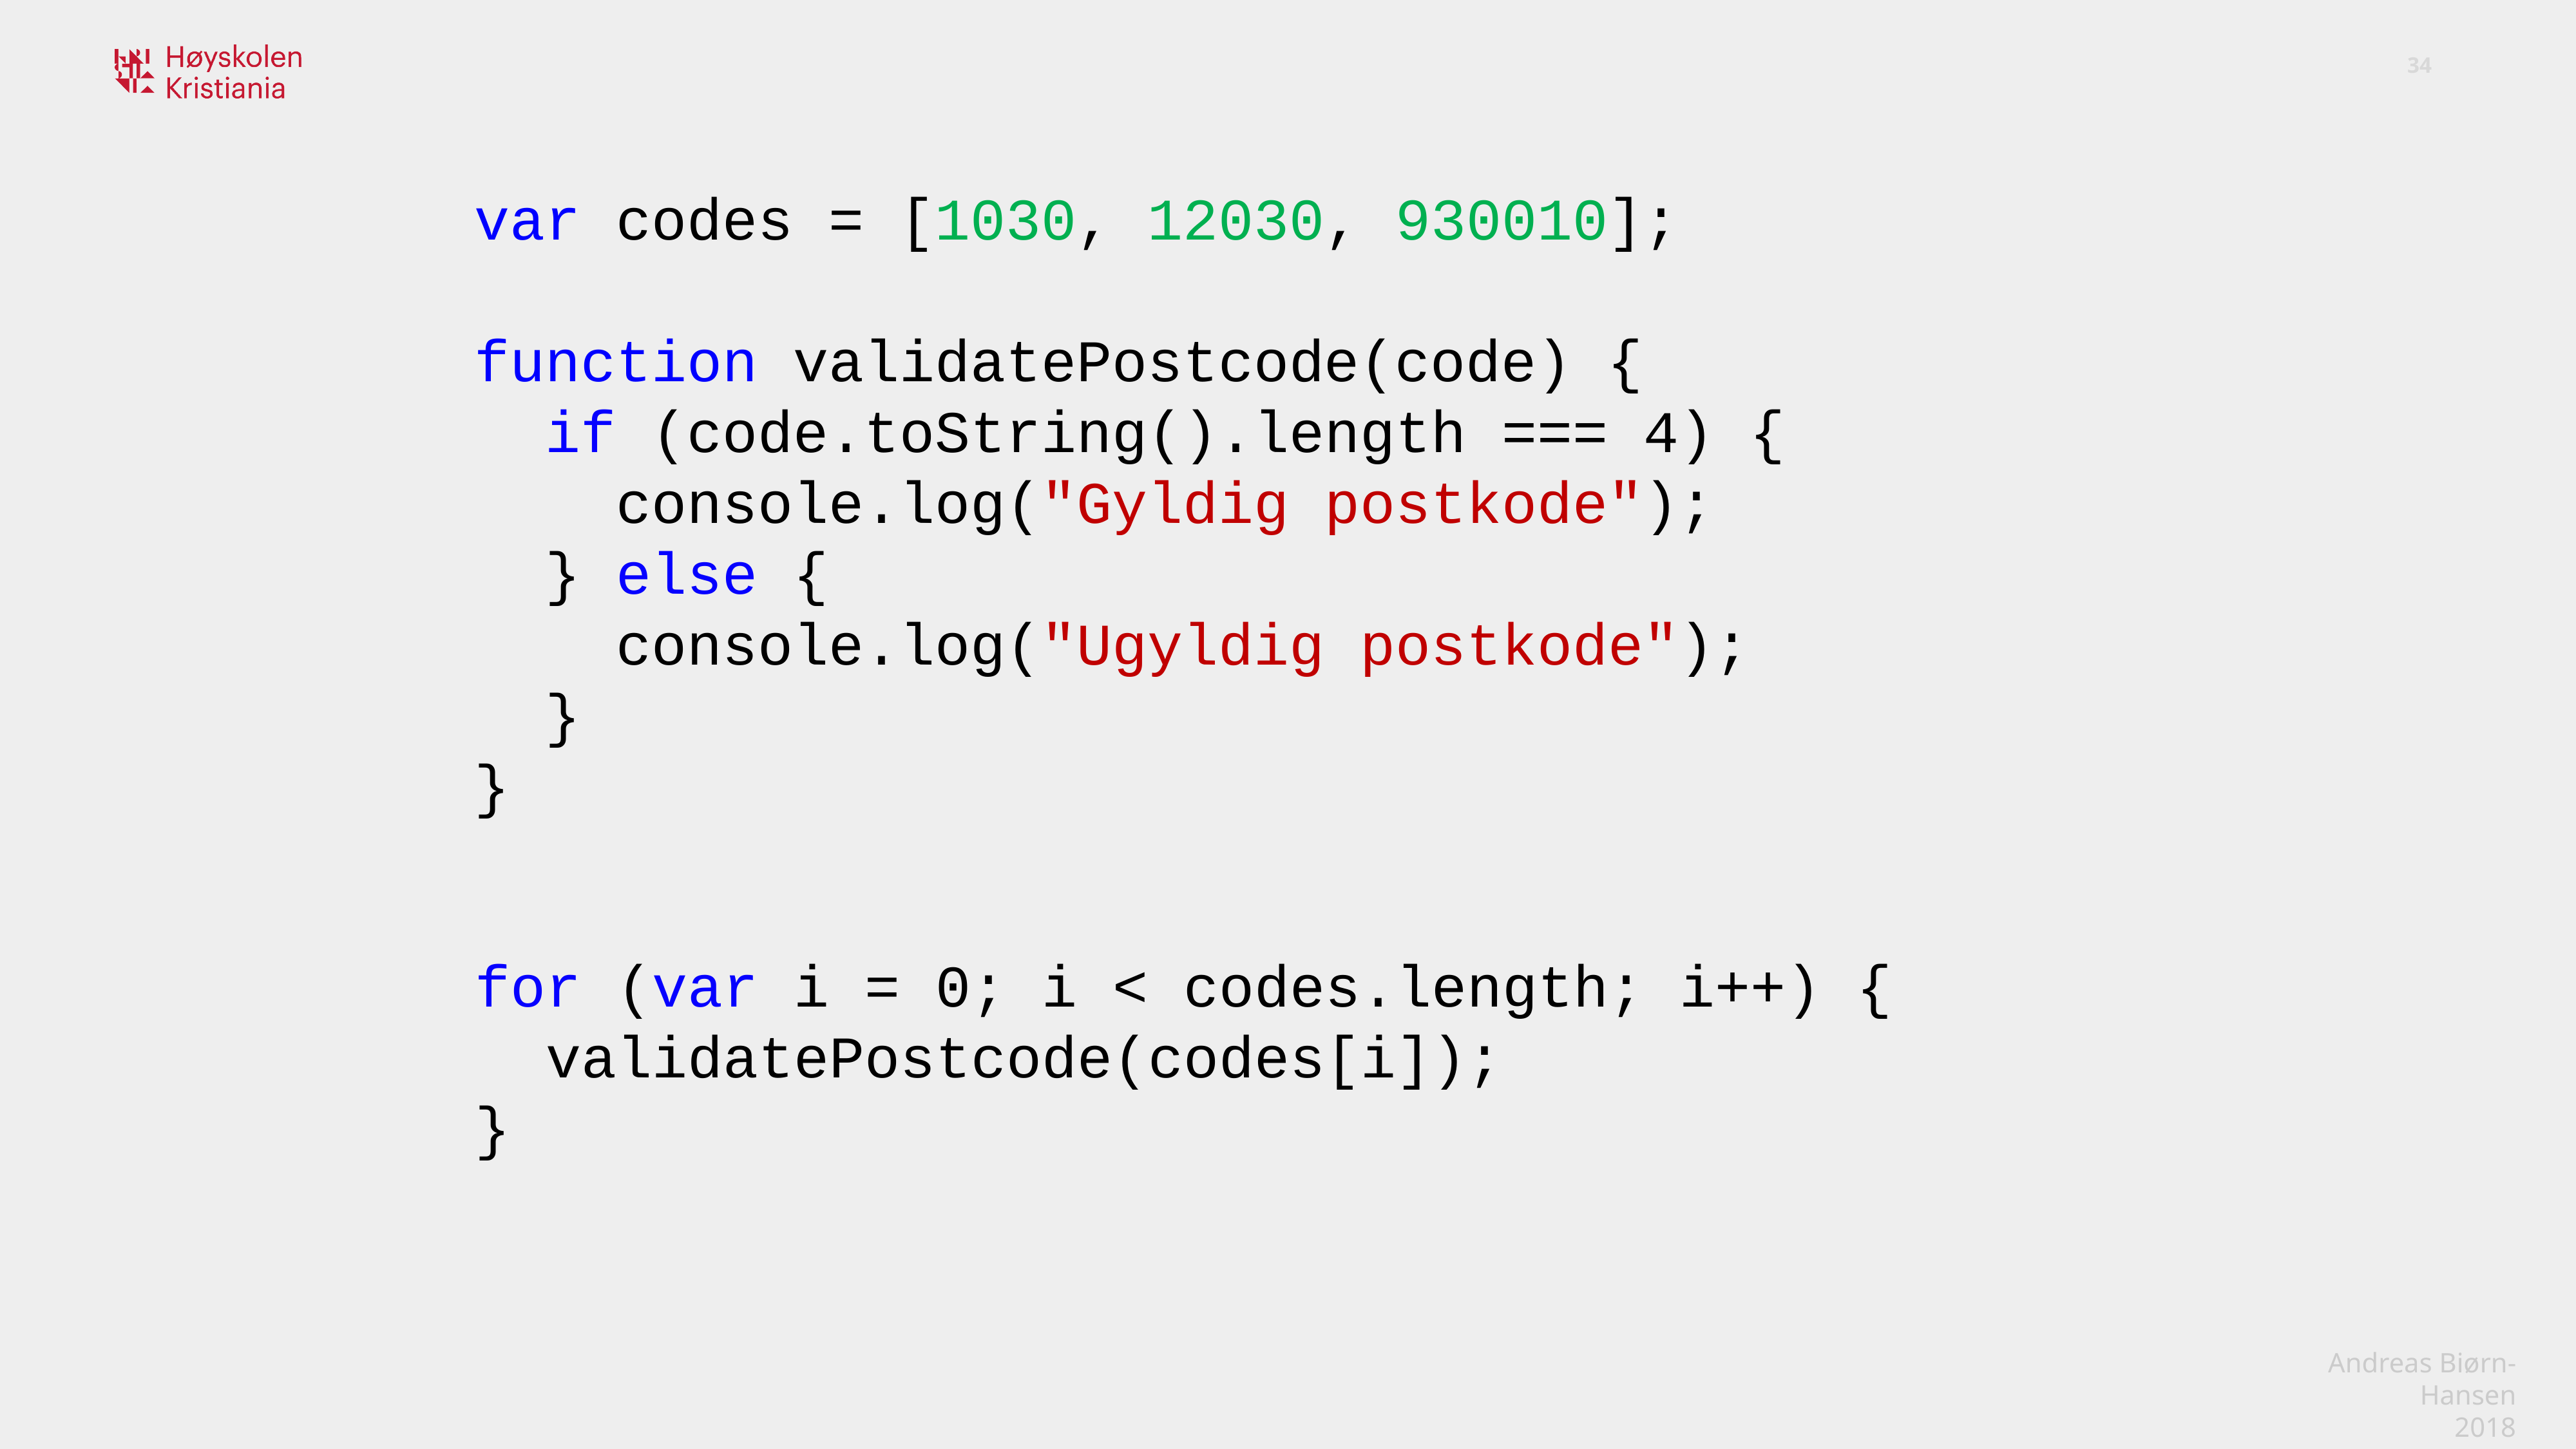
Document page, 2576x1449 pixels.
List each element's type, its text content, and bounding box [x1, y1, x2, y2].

picture [160, 35, 314, 135]
text_box for (var i = 0; i < codes.length; i++) { validatePostcode(codes[i]); } [465, 943, 1902, 1166]
text_box var codes = [1030, 12030, 930010]; function validatePostcode(code) { if (code.toString().length === 4) { console.log("Gyldig postkode"); } else { console.log("Ugyldig postkode"); } } [464, 176, 1795, 823]
picture [115, 49, 157, 95]
